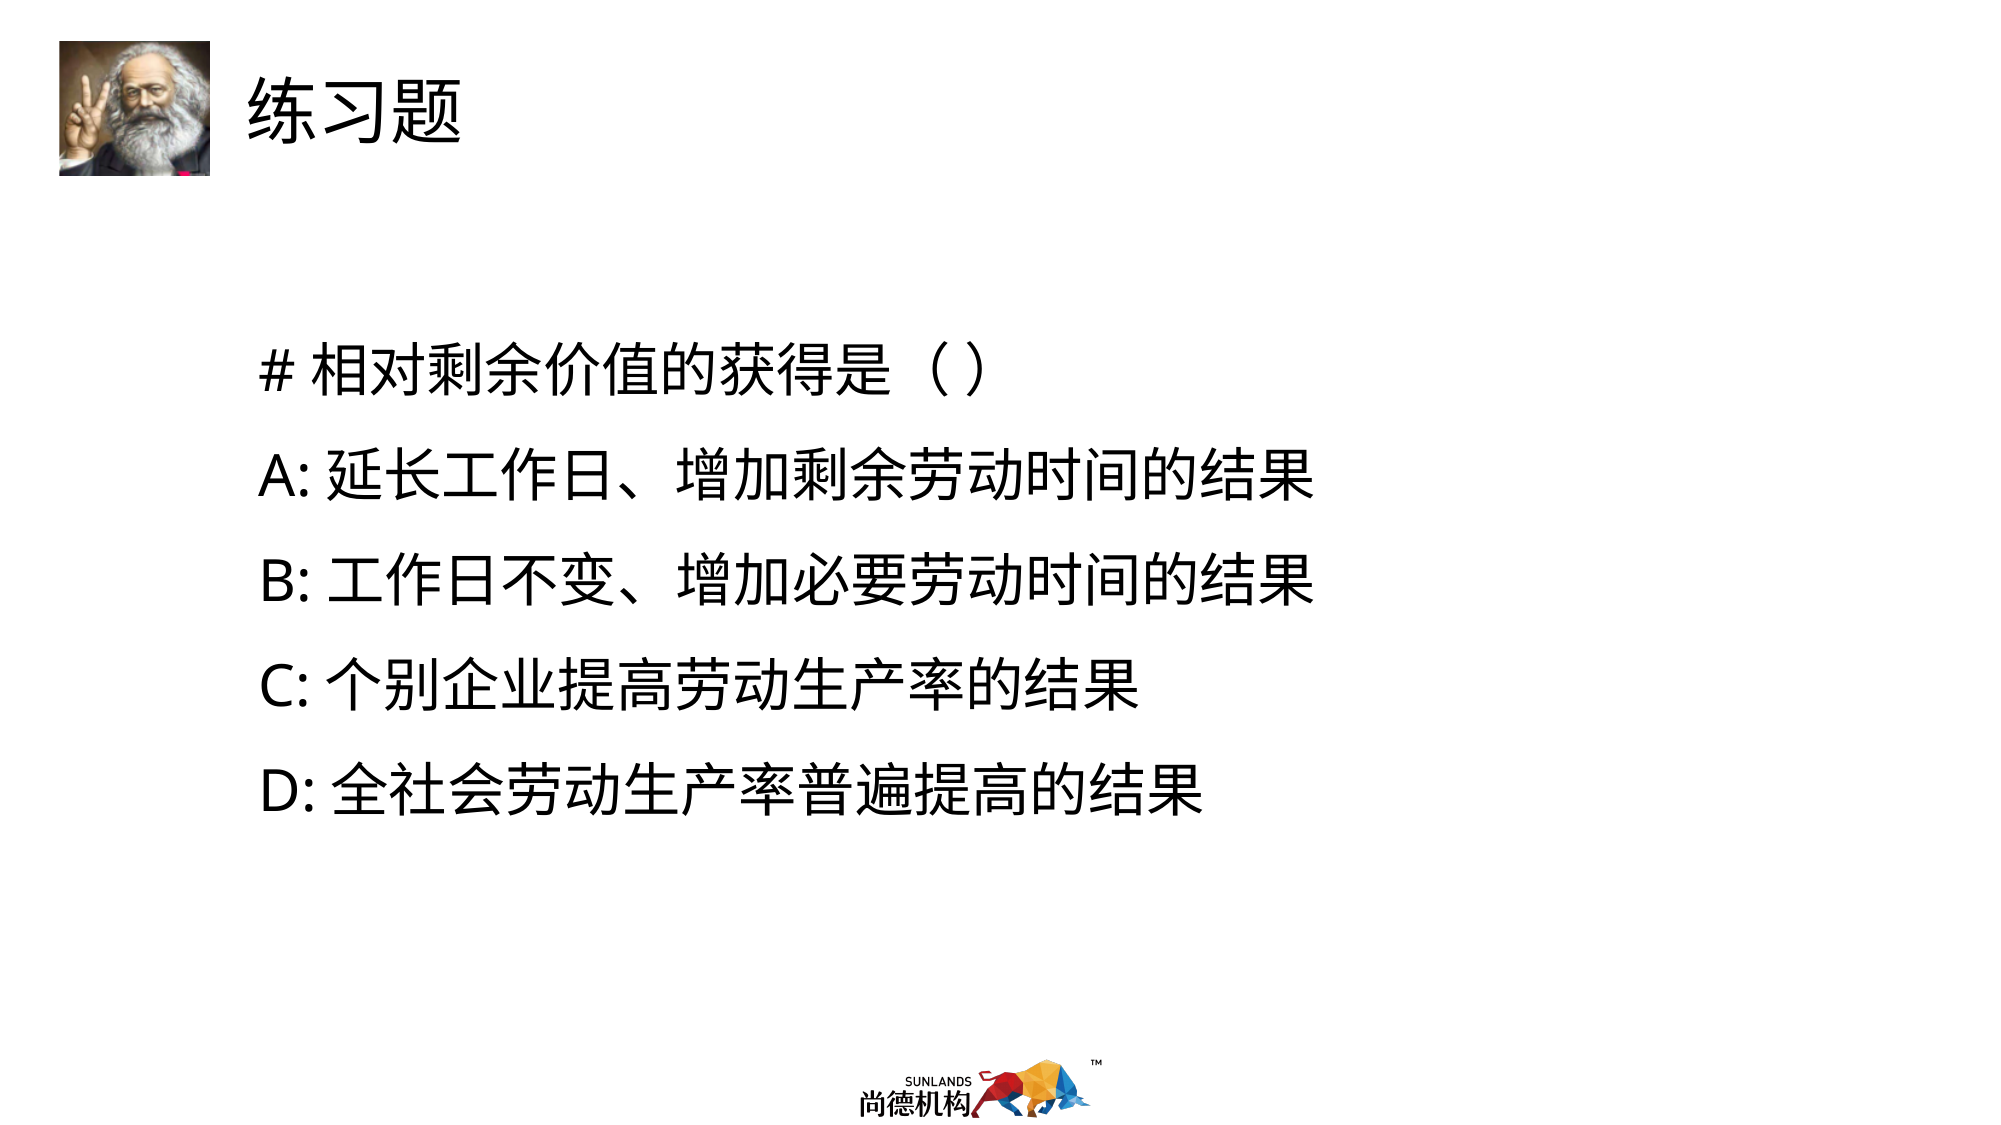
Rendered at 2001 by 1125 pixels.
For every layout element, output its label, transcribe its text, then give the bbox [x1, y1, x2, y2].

picture [59, 41, 210, 176]
picture [721, 926, 1241, 1125]
text_box #相对剩余价值的获得是（ ） A:延长工作日、增加剩余劳动时间的结果 B:工作日不变、增加必要劳动时间的结果 C:个别企业提高劳动生产率的结果 D:全社会劳动生产率普遍提高的结果 [244, 290, 1792, 831]
